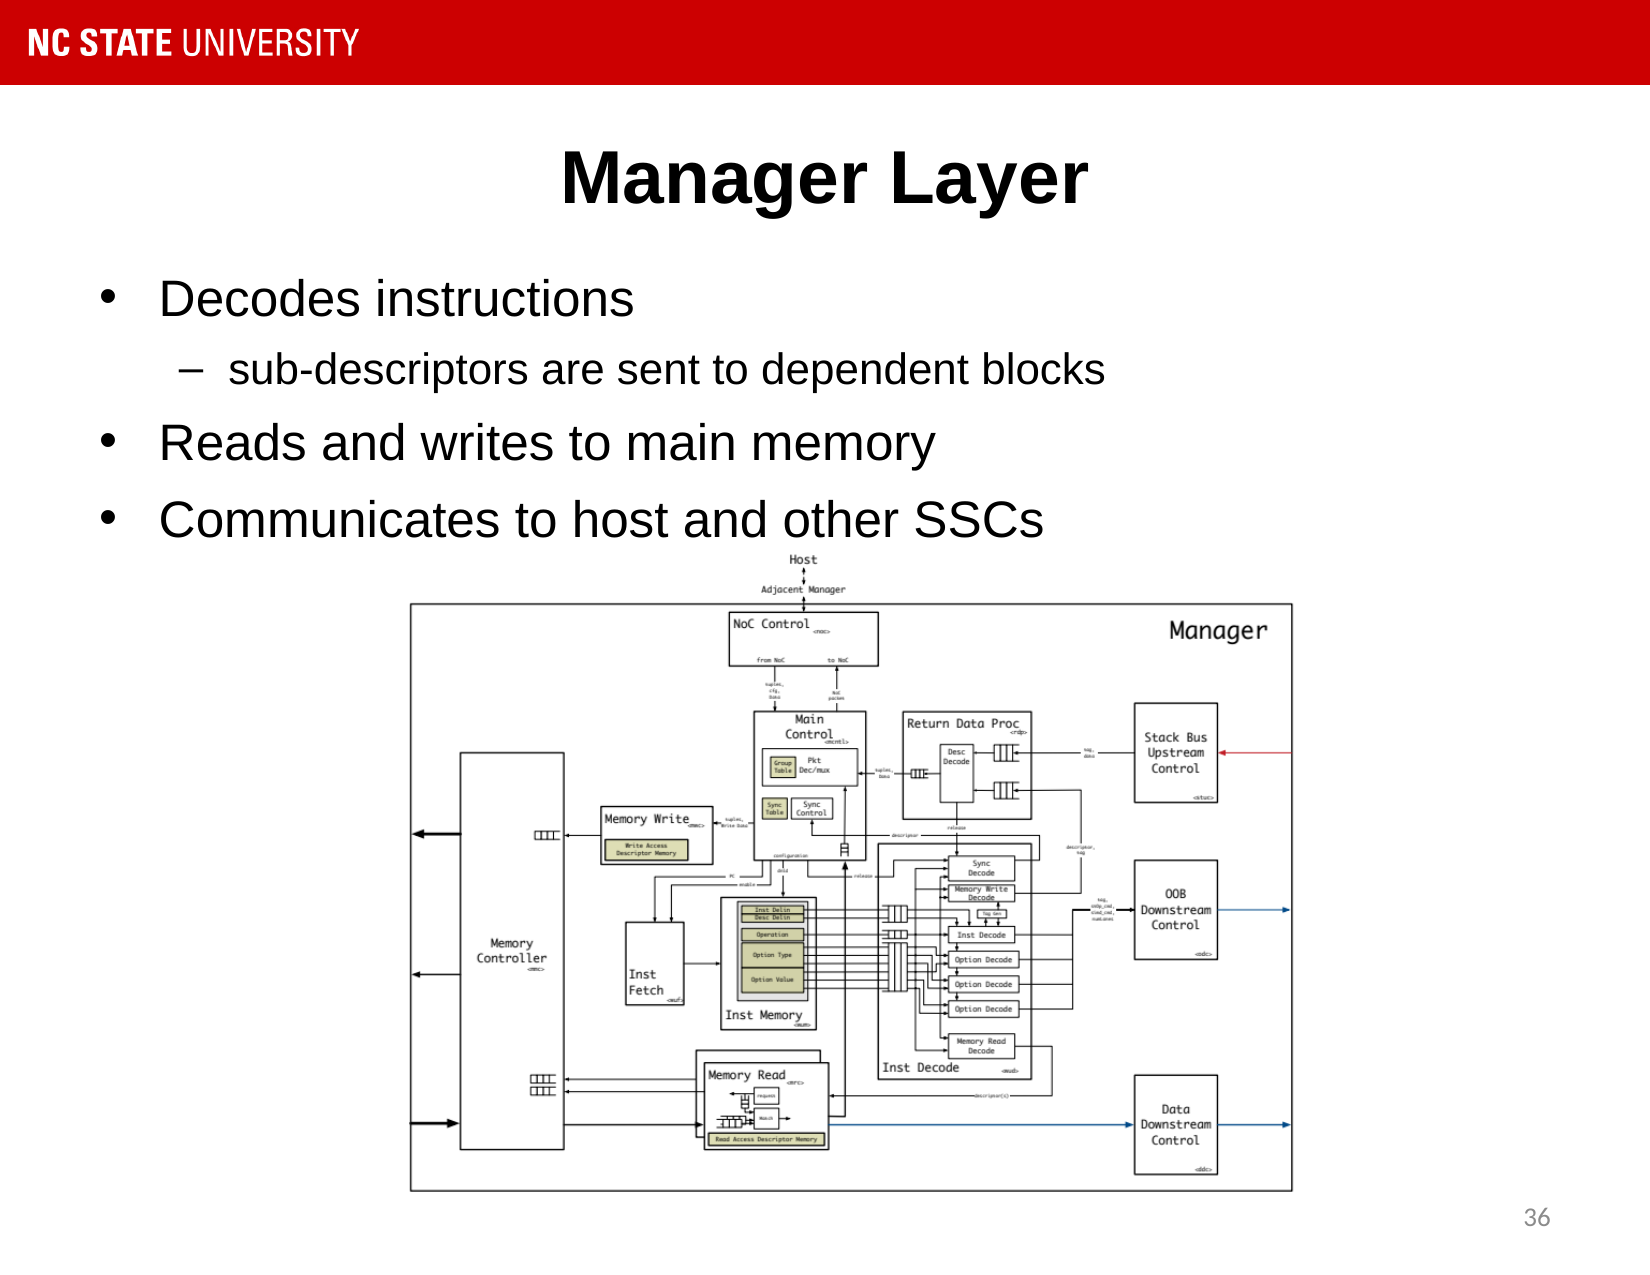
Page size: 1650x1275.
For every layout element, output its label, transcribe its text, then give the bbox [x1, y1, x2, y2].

title Manager Layer [82, 74, 1568, 256]
picture [0, 0, 1650, 85]
picture [406, 551, 1303, 1195]
slide_number 36 [1182, 1181, 1568, 1250]
list Decodes instructions sub-descriptors are sent to dependent blocks Reads and writes to main memory Communicates to host and other SSCs [82, 256, 1568, 557]
